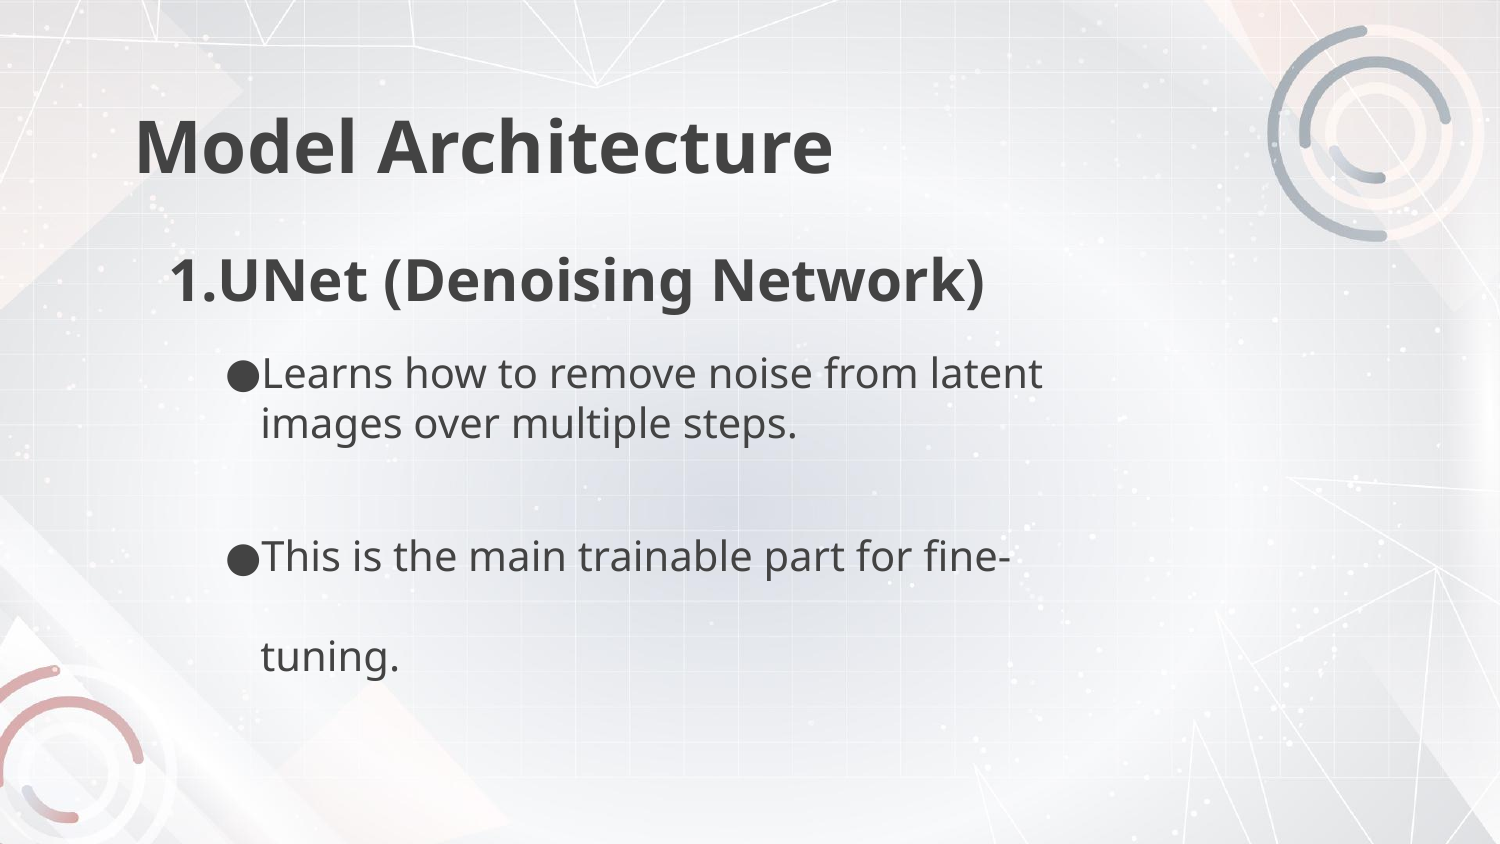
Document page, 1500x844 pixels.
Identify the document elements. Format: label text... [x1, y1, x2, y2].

list 1.UNet (Denoising Network) Learns how to remove noise from latent images over multiple steps. This is the main trainable part for fine-tuning. [130, 228, 1145, 759]
title Model Architecture [118, 85, 1382, 180]
picture [0, 0, 1500, 844]
